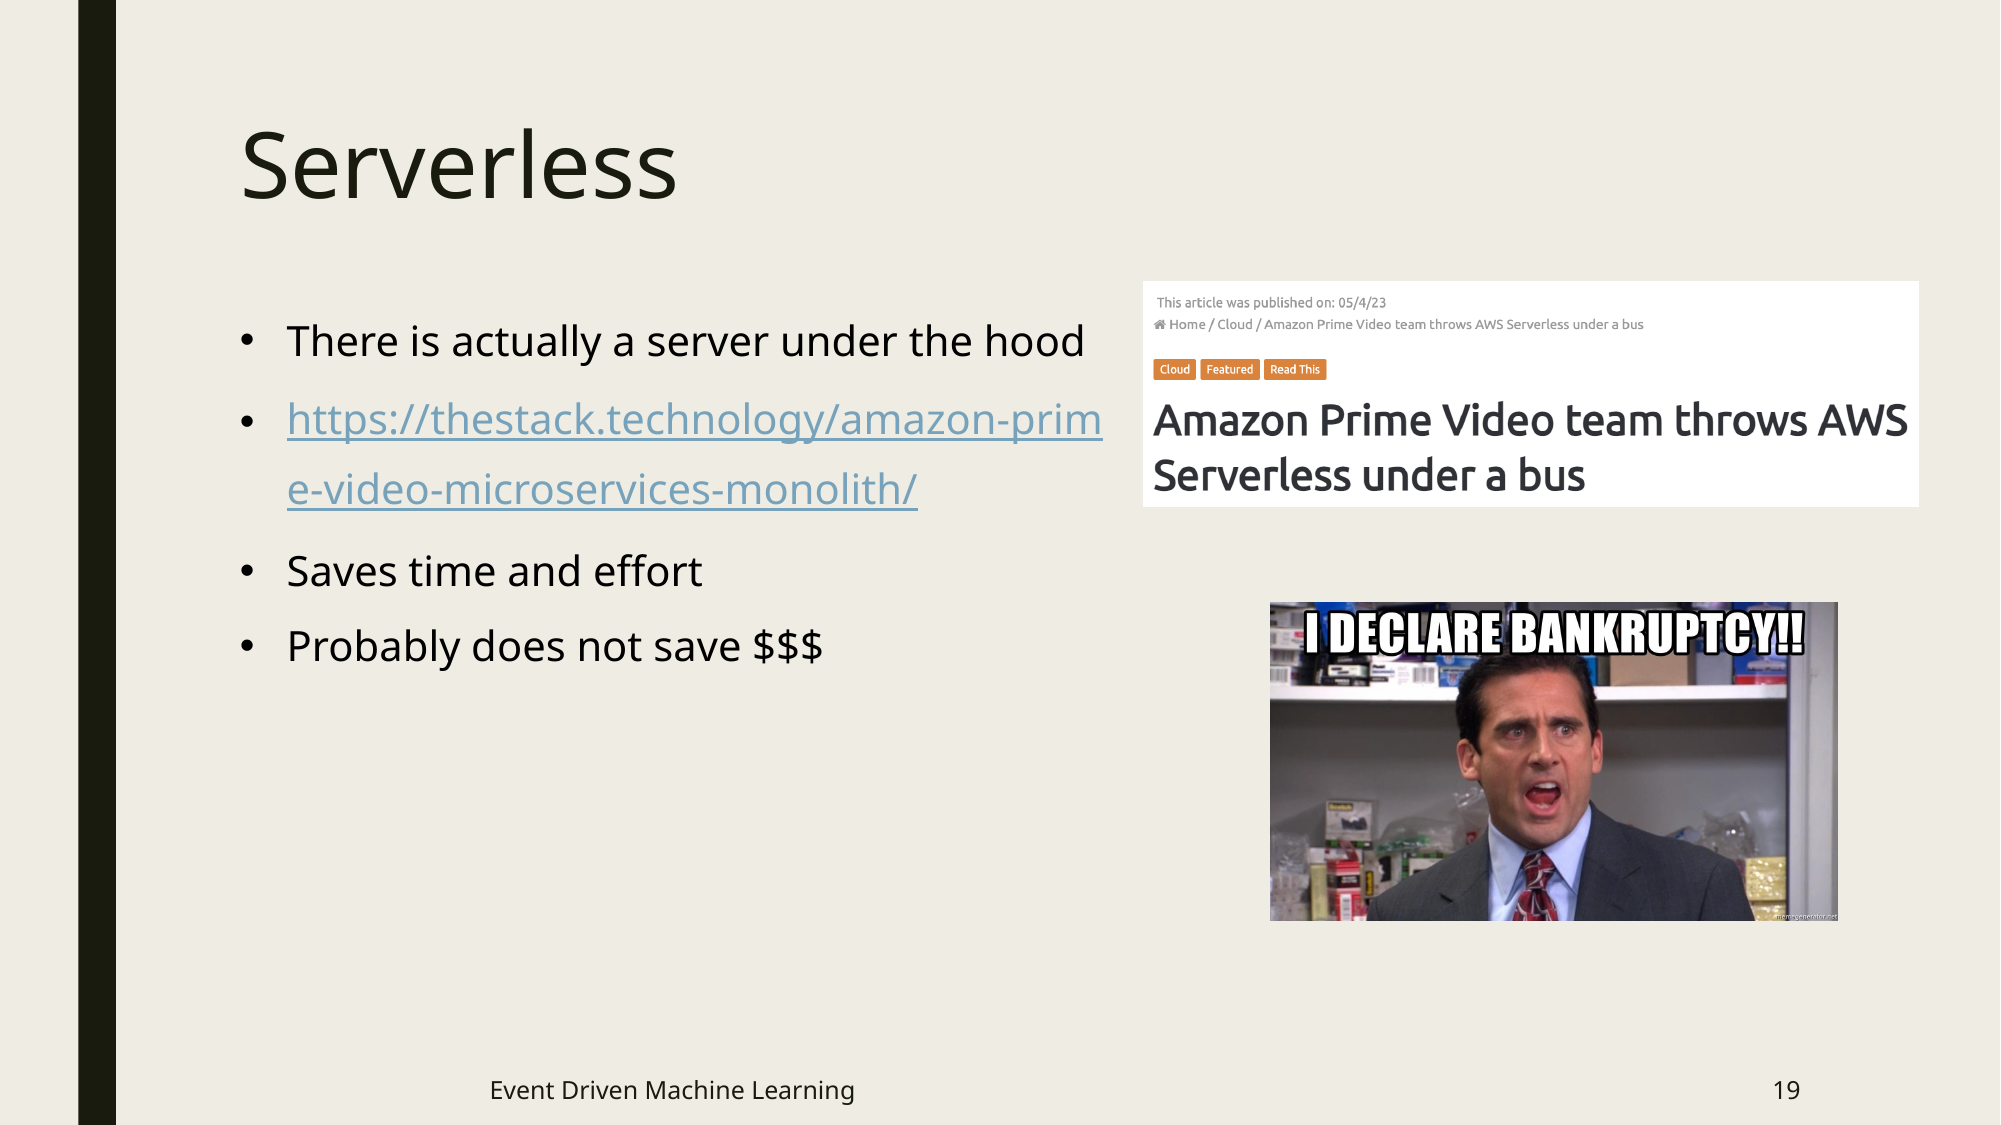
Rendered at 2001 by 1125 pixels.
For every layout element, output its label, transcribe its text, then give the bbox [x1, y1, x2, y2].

text_box There is actually a server under the hood https://thestack.technology/amazon-prime-video-microservices-monolith/ Saves time and effort Probably does not save $$$ [225, 282, 1131, 608]
footer Event Driven Machine Learning [474, 1058, 1505, 1125]
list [1143, 281, 1919, 507]
title Serverless [225, 112, 1800, 357]
picture [1270, 602, 1838, 921]
slide_number 18 [1553, 1058, 1816, 1125]
